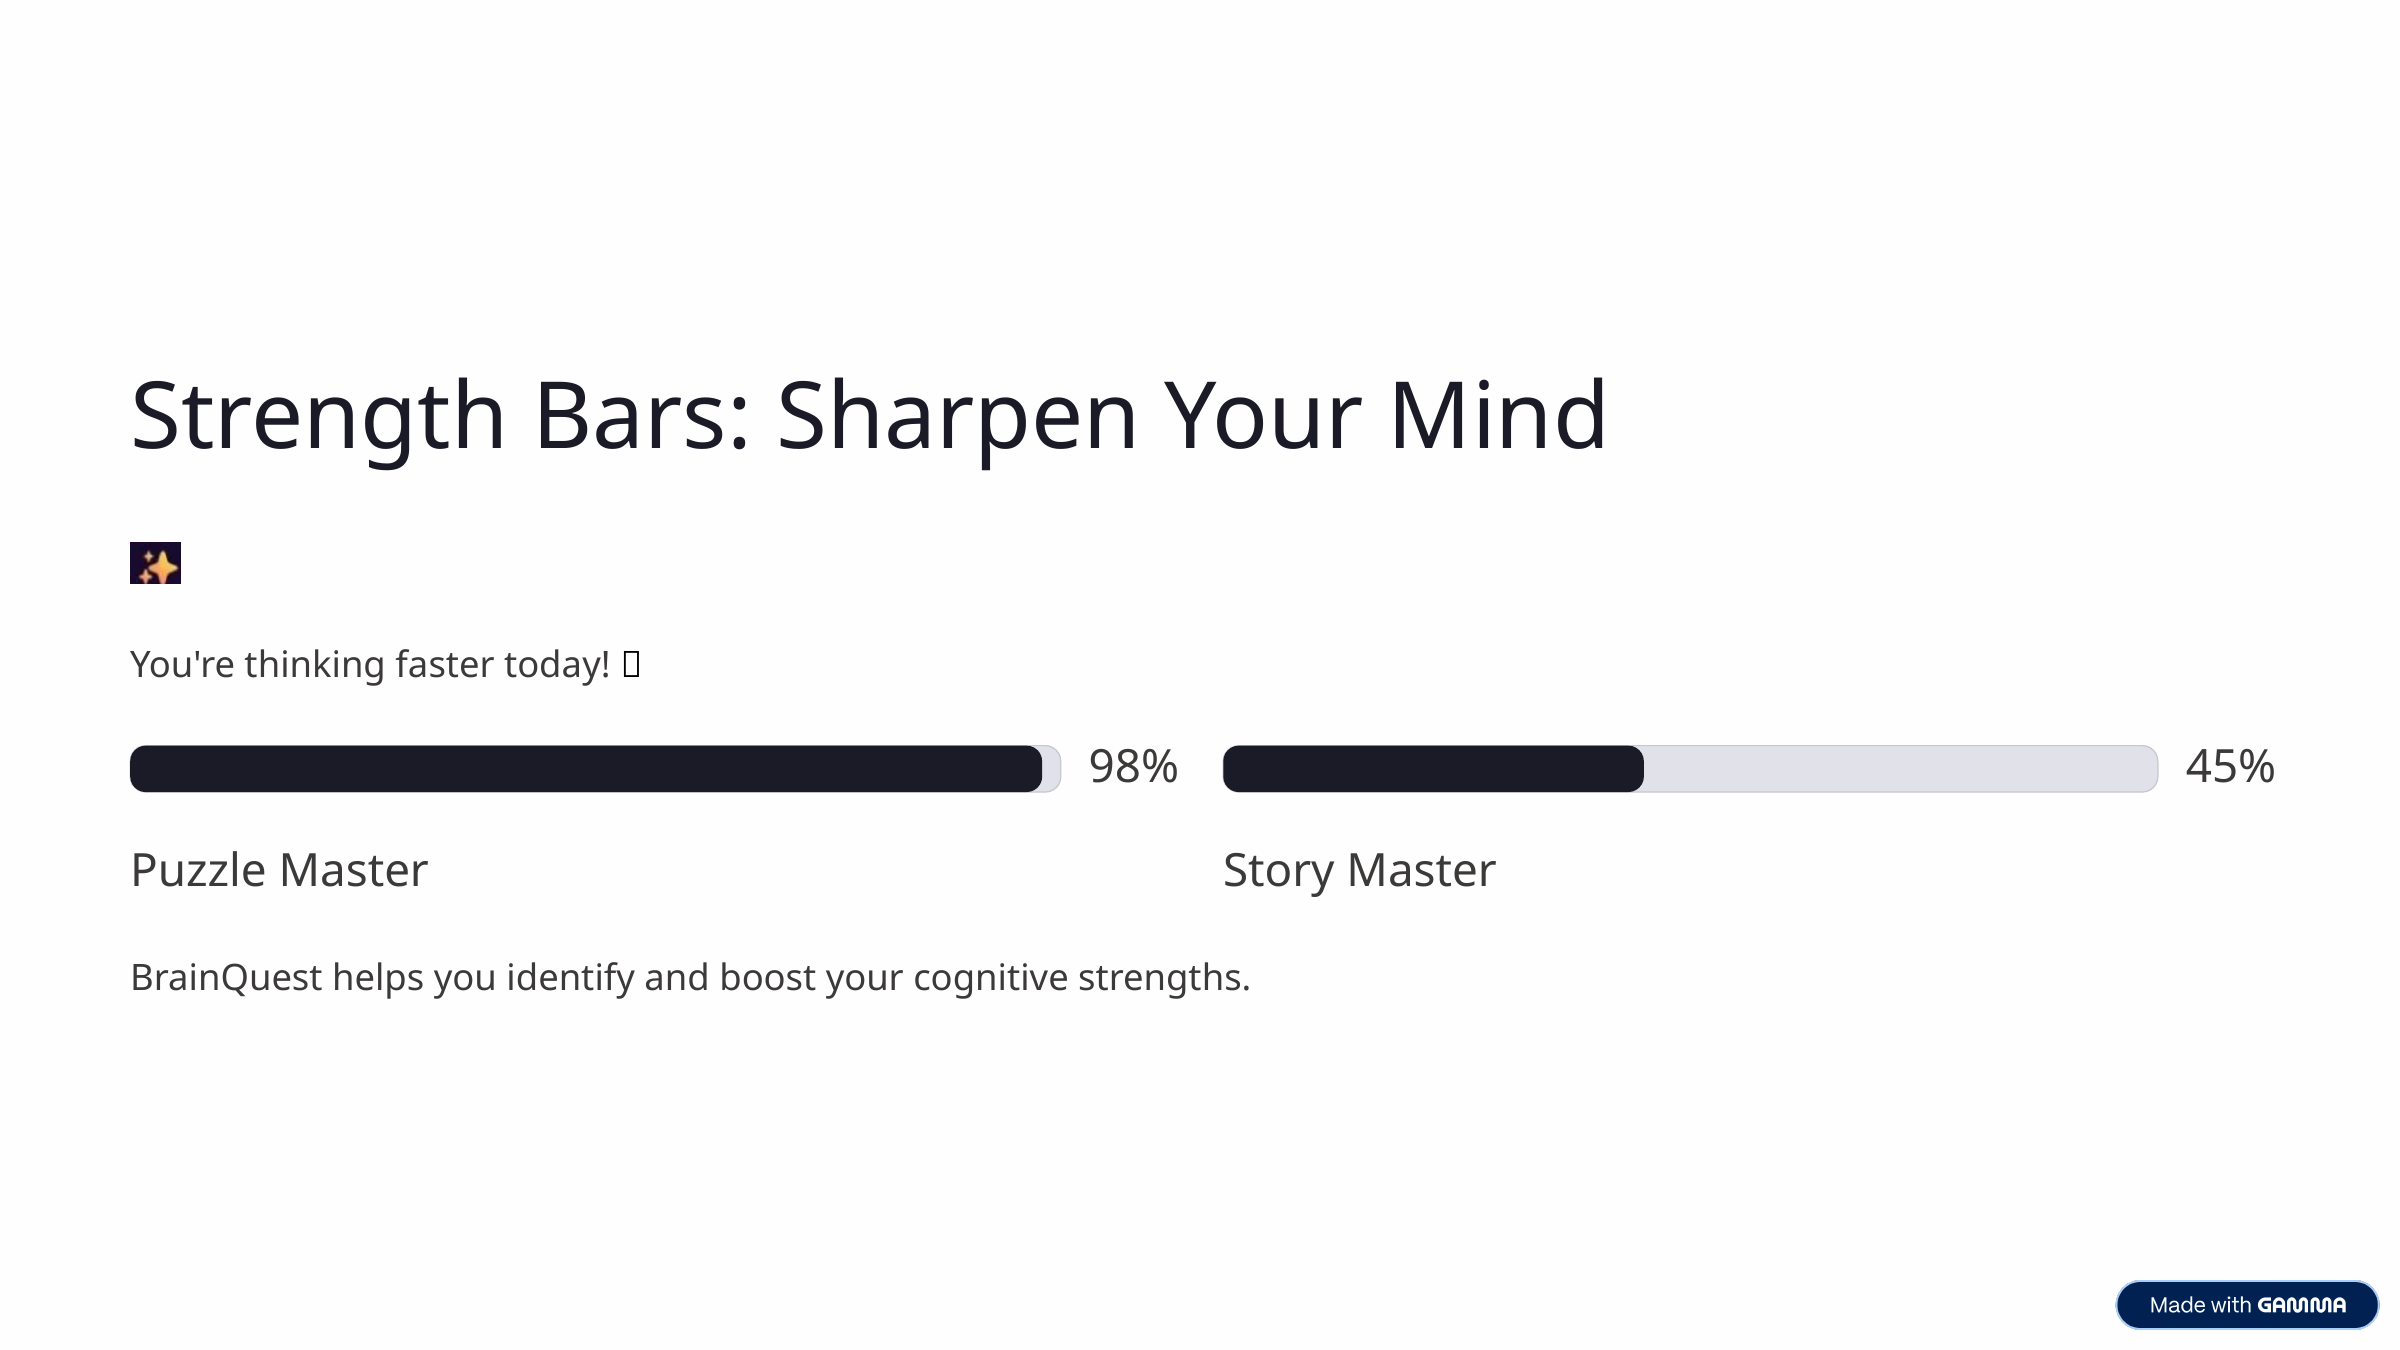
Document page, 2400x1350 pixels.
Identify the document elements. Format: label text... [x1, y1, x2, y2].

text_box [1027, 745, 1061, 793]
text_box BrainQuest helps you identify and boost your cognitive strengths. [130, 938, 2270, 999]
text_box You're thinking faster today! 🚀 [130, 625, 2270, 686]
text_box Story Master [1223, 838, 1689, 897]
text_box Puzzle Master [130, 838, 596, 897]
text_box [1629, 745, 2158, 793]
text_box [1223, 745, 1644, 793]
text_box [130, 745, 1043, 793]
text_box 98% [1088, 745, 1177, 793]
picture [2106, 1271, 2389, 1339]
text_box 45% [2185, 745, 2270, 793]
picture [130, 542, 181, 584]
text_box Strength Bars: Sharpen Your Mind [130, 351, 1567, 469]
